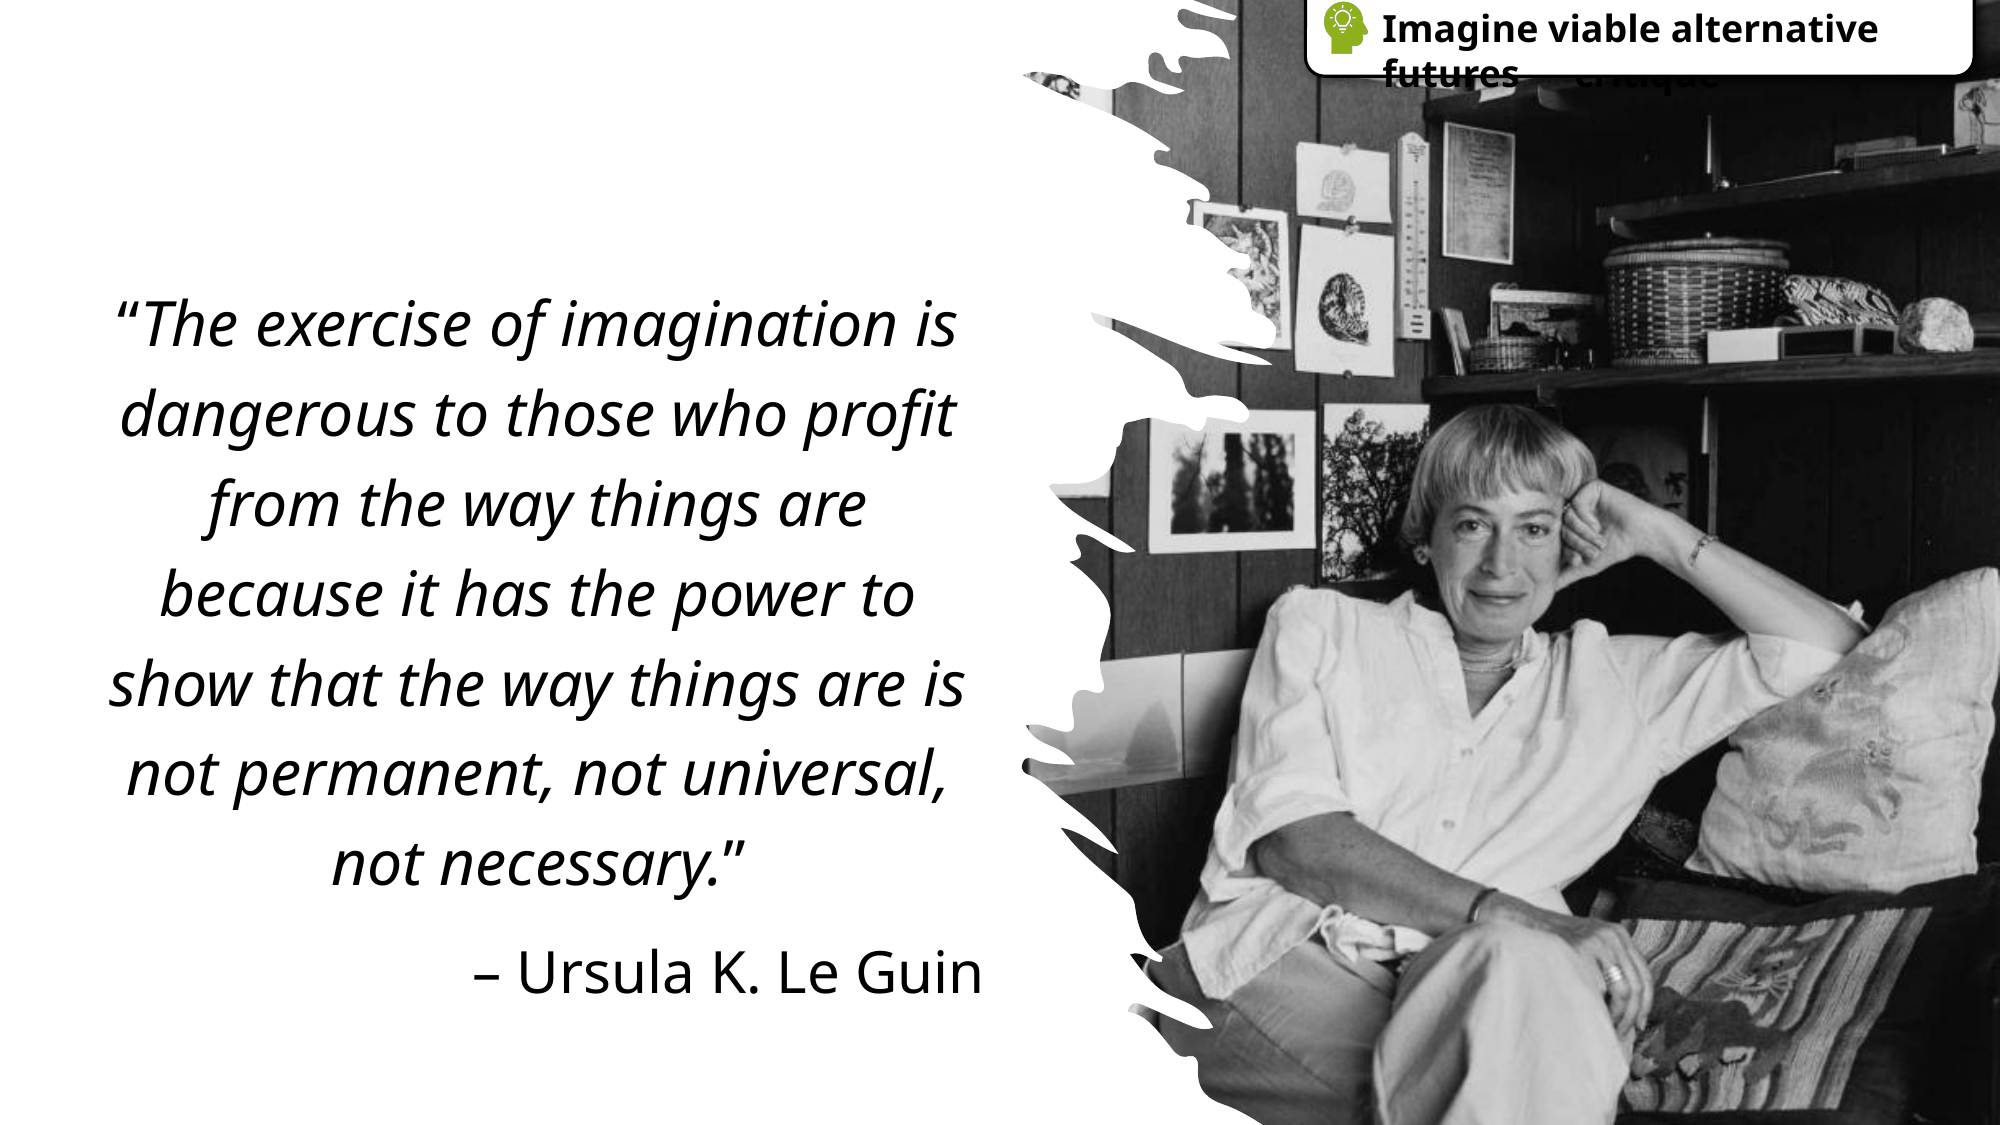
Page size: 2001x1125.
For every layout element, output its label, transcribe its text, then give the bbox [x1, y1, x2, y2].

text_box “The exercise of imagination is dangerous to those who profit from the way things are because it has the power to show that the way things are is not permanent, not universal, not necessary.” [77, 257, 1000, 906]
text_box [1304, 0, 1975, 77]
picture [1021, 0, 2000, 1125]
text_box – Ursula K. Le Guin [77, 927, 1000, 1019]
